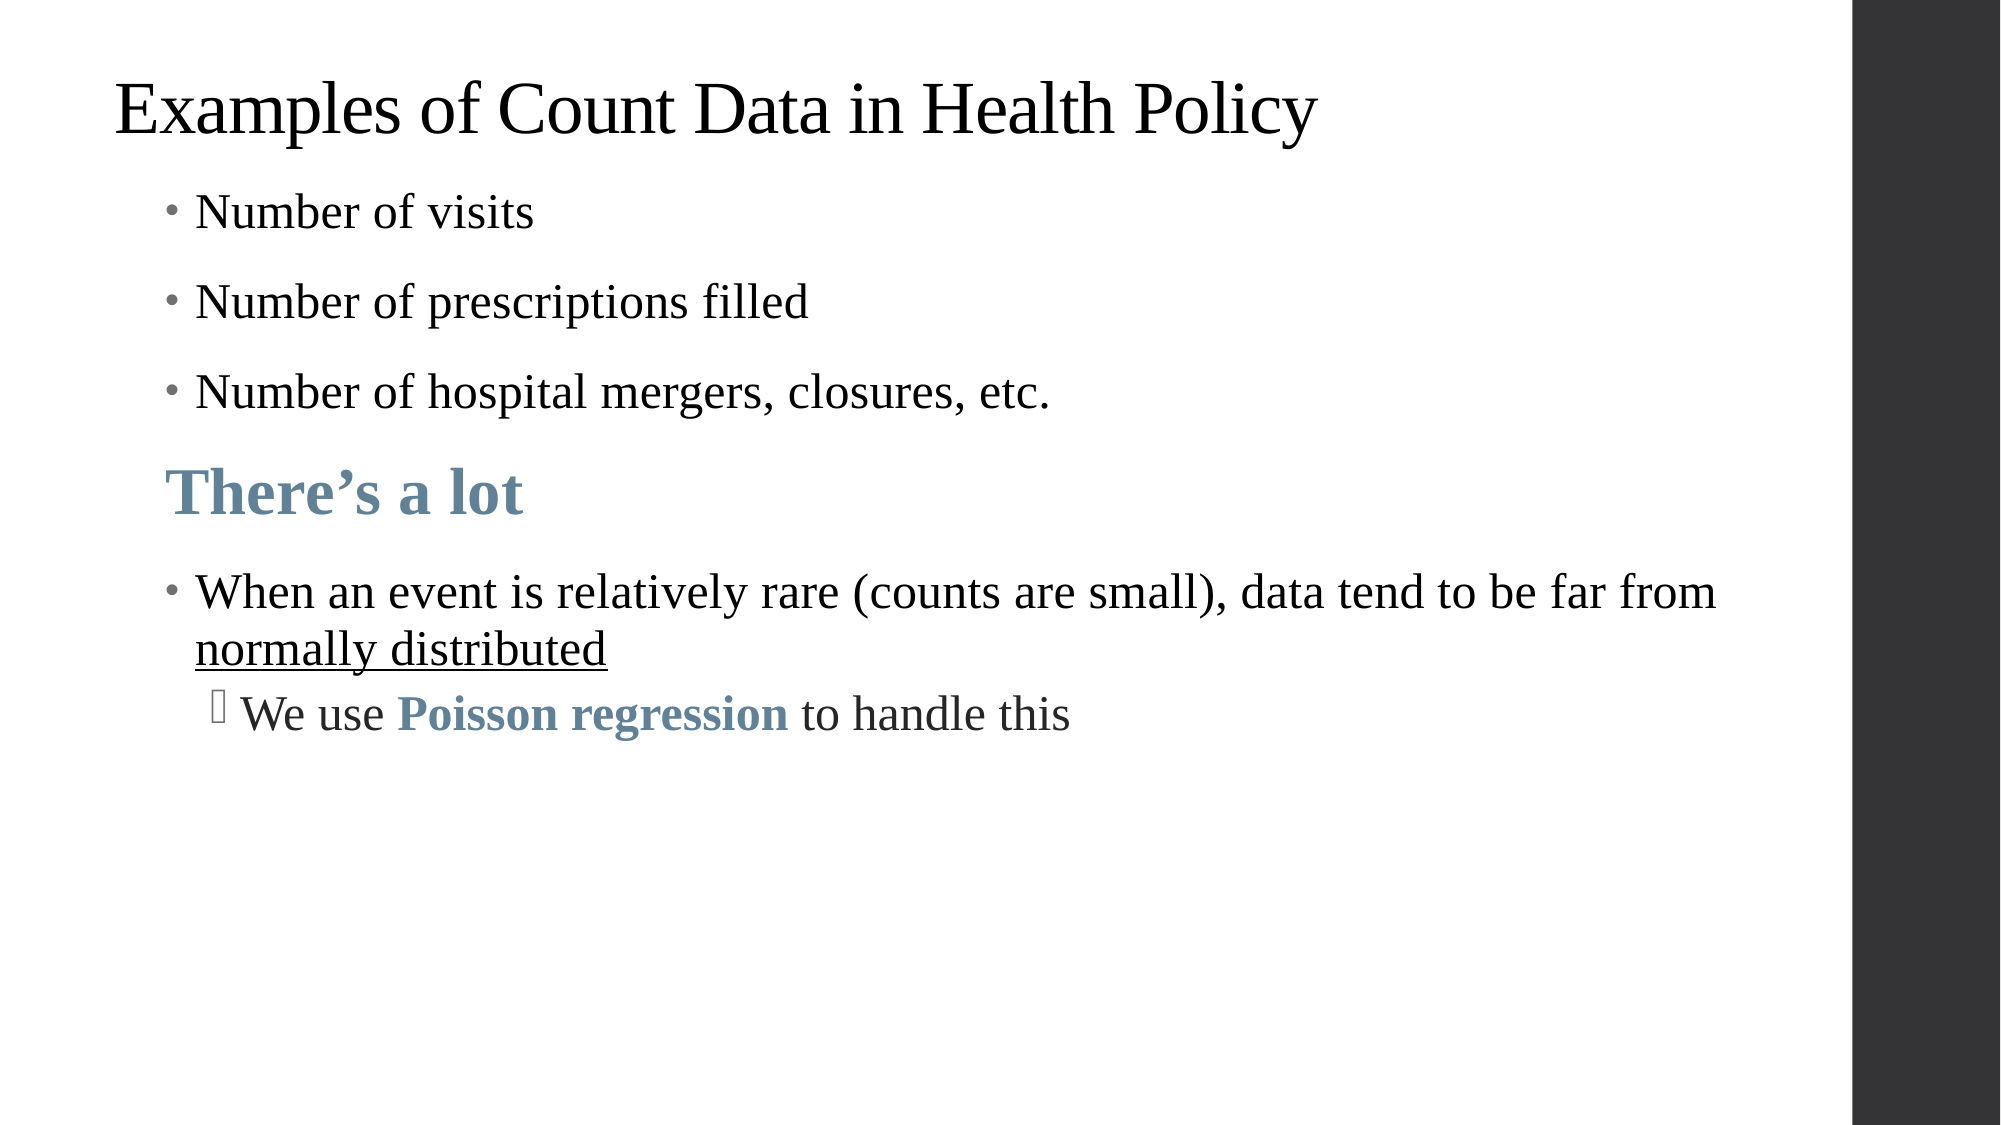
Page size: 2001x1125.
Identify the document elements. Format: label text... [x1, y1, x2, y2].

title Examples of Count Data in Health Policy [99, 55, 1813, 158]
list Number of visits Number of prescriptions filled Number of hospital mergers, closures, etc. There’s a lot When an event is relatively rare (counts are small), data tend to be far from normally distributed We use Poisson regression to handle this [150, 174, 1788, 1019]
